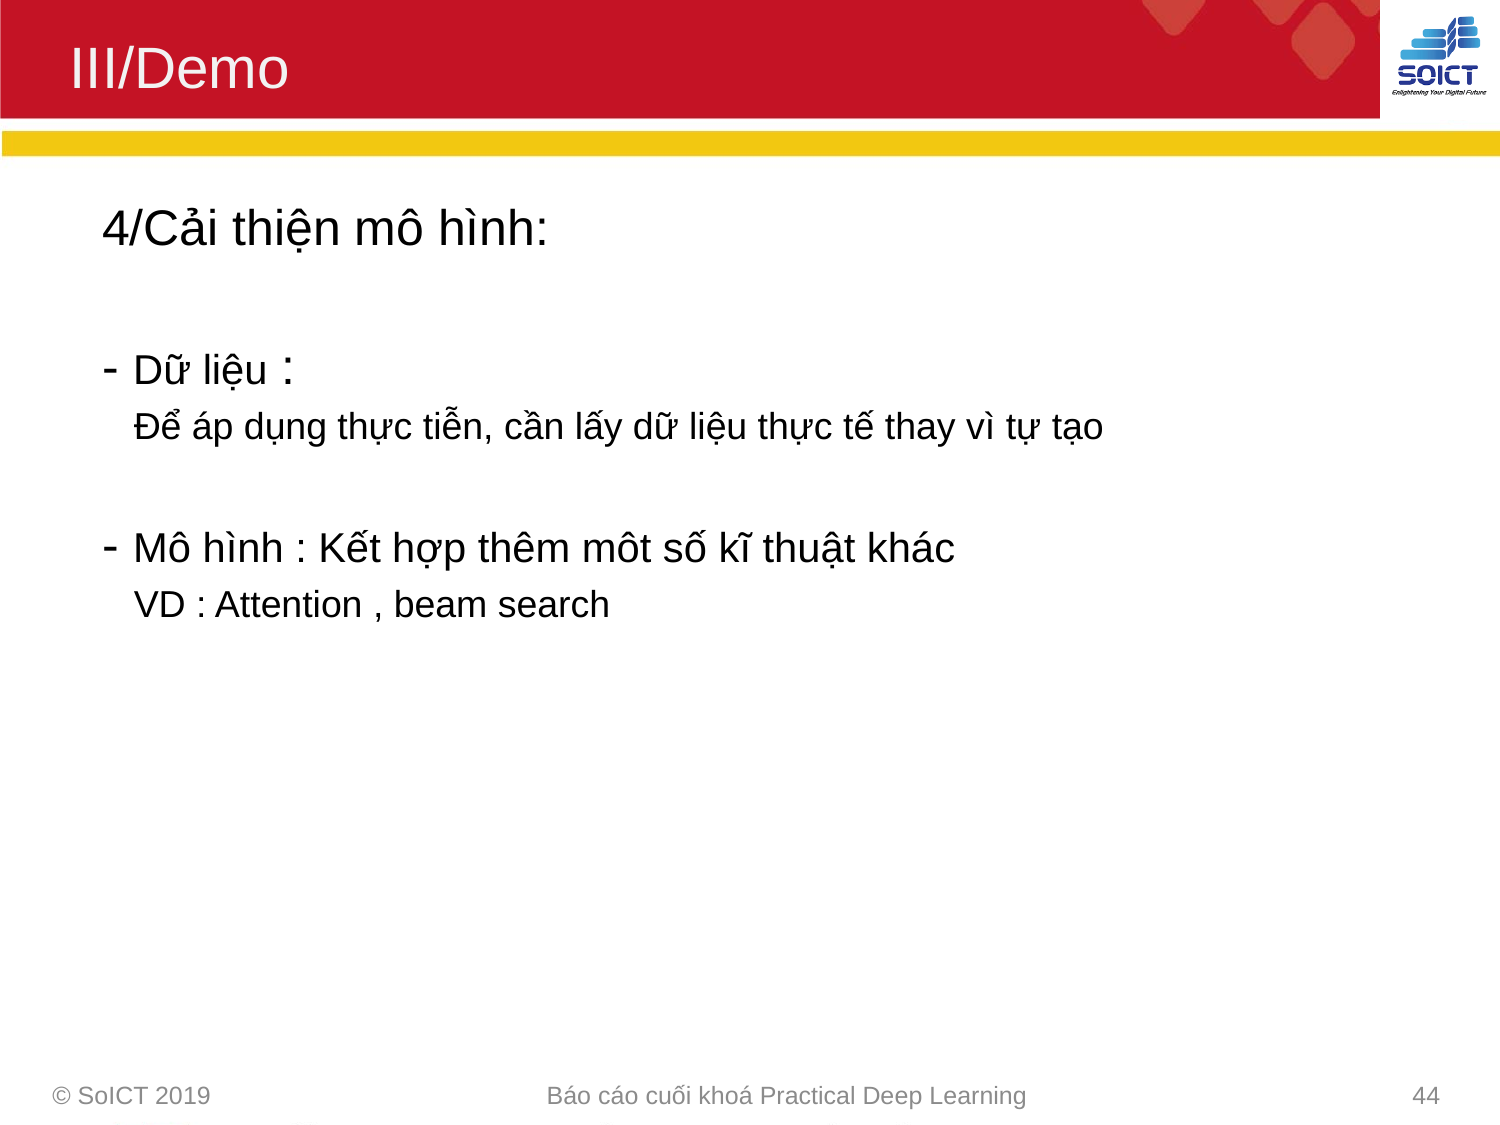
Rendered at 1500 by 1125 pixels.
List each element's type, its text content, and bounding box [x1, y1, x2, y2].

text_box © SoICT 2019 [37, 1065, 388, 1125]
text_box 1 [1187, 1065, 1463, 1125]
picture [0, 0, 1500, 1125]
text_box III/Demo [54, 22, 455, 108]
text_box 4/Cải thiện mô hình: - Dữ liệu : Để áp dụng thực tiễn, cần lấy dữ liệu thực tế thay vì tự tạo - Mô hình : Kết hợp thêm môt số kĩ thuật khác VD : Attention , beam search [87, 187, 1425, 1005]
text_box Báo cáo cuối khoá Practical Deep Learning [450, 1065, 1125, 1125]
